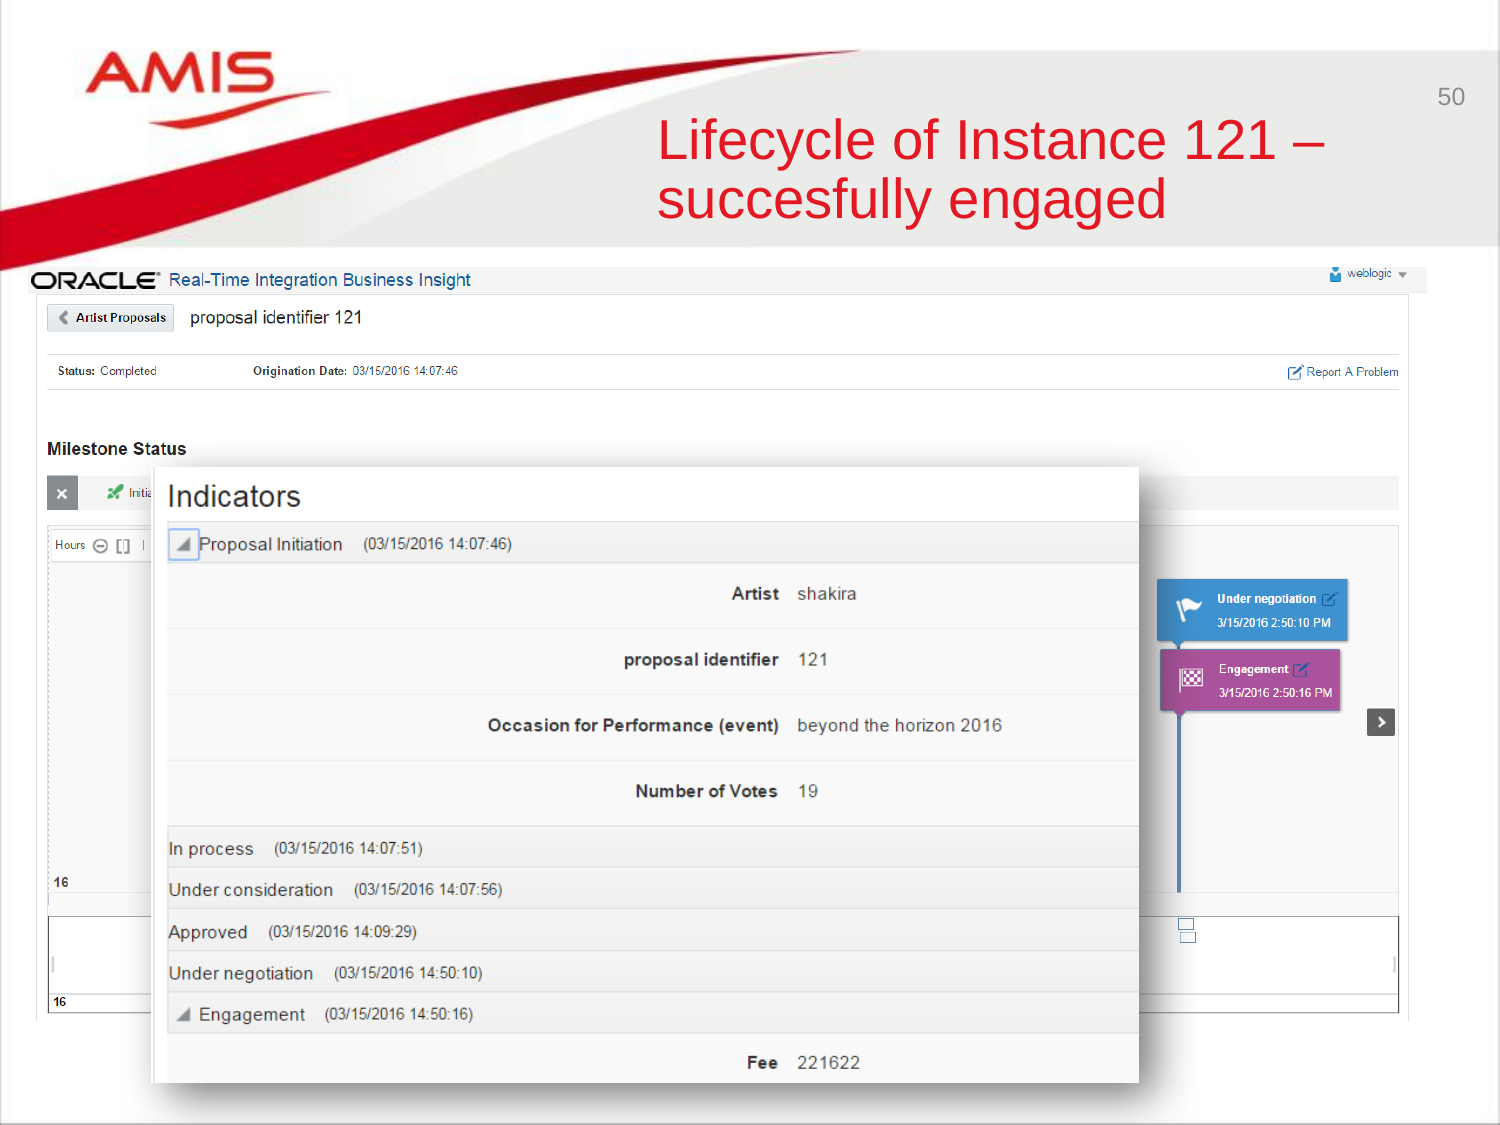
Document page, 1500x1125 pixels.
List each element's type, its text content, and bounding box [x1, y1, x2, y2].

picture [0, 0, 1500, 1125]
title Lifecycle of Instance 121 – succesfully engaged [657, 90, 1447, 253]
slide_number 50 [1328, 54, 1481, 138]
